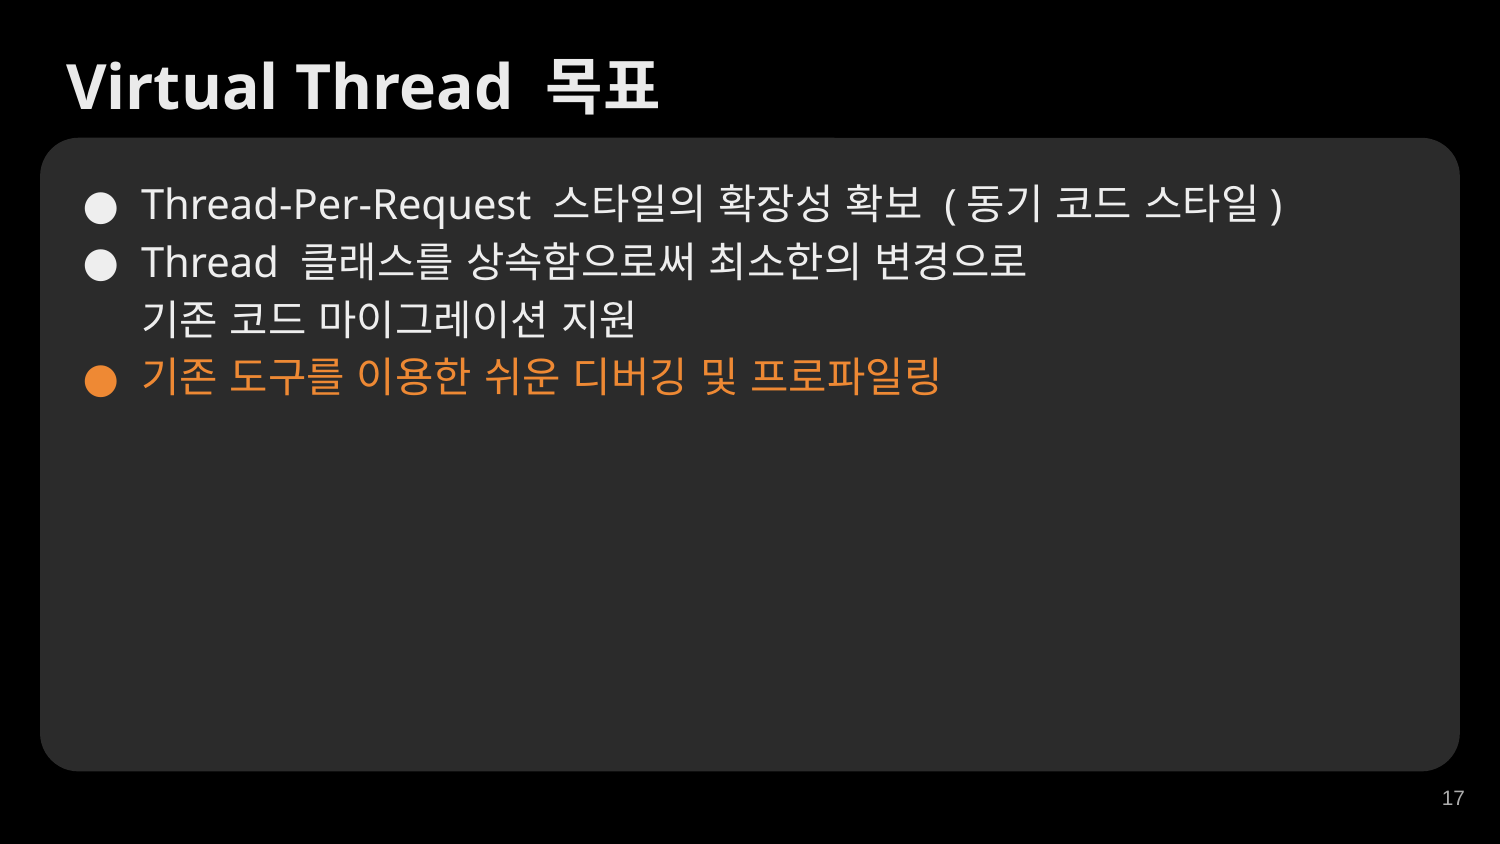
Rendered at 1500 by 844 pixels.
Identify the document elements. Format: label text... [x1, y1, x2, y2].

text_box Virtual Thread 목표 [51, 31, 1344, 149]
list Thread-Per-Request 스타일의 확장성 확보 (동기 코드 스타일) Thread 클래스를 상속함으로써 최소한의 변경으로 기존 코드 마이그레이션 지원 기존 도구를 이용한 쉬운 디버깅 및 프로파일링 [51, 155, 1460, 771]
slide_number ‹#› [1389, 764, 1480, 830]
text_box [40, 138, 1453, 759]
